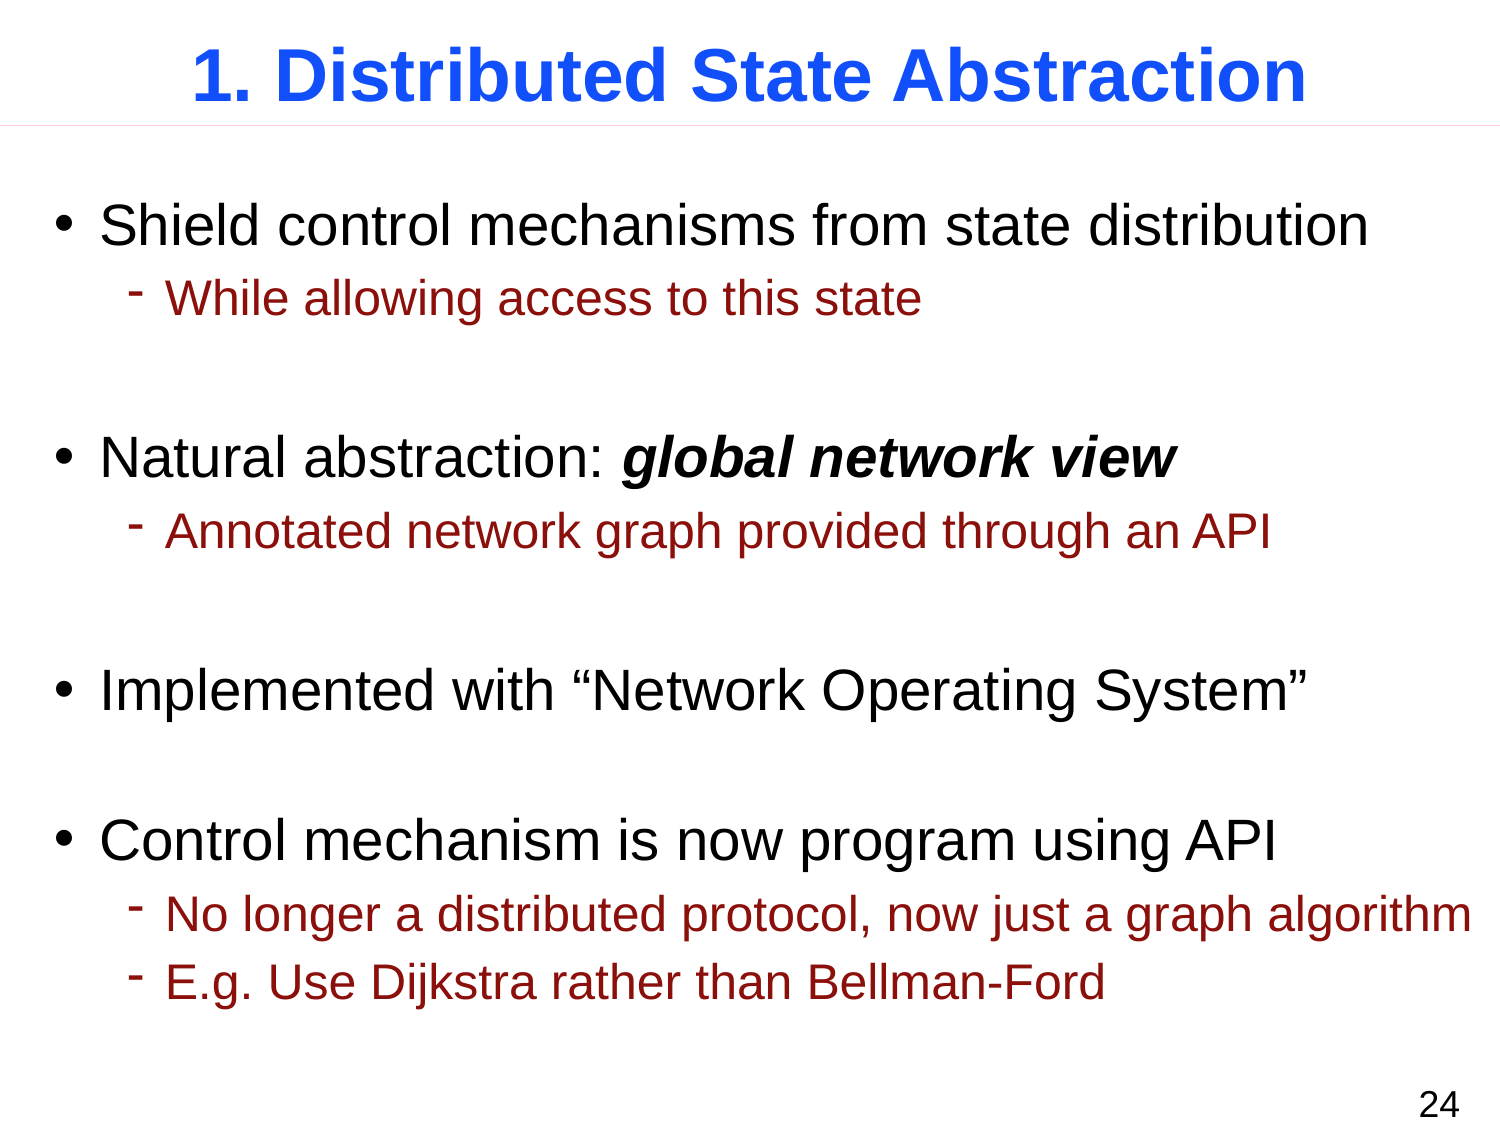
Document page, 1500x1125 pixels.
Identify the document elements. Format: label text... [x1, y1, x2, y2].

list Shield control mechanisms from state distribution While allowing access to this state Natural abstraction: global network view Annotated network graph provided through an API Implemented with “Network Operating System” Control mechanism is now program using API No longer a distributed protocol, now just a graph algorithm E.g. Use Dijkstra rather than Bellman-Ford [37, 187, 1500, 1086]
title 1. Distributed State Abstraction [0, 24, 1500, 125]
